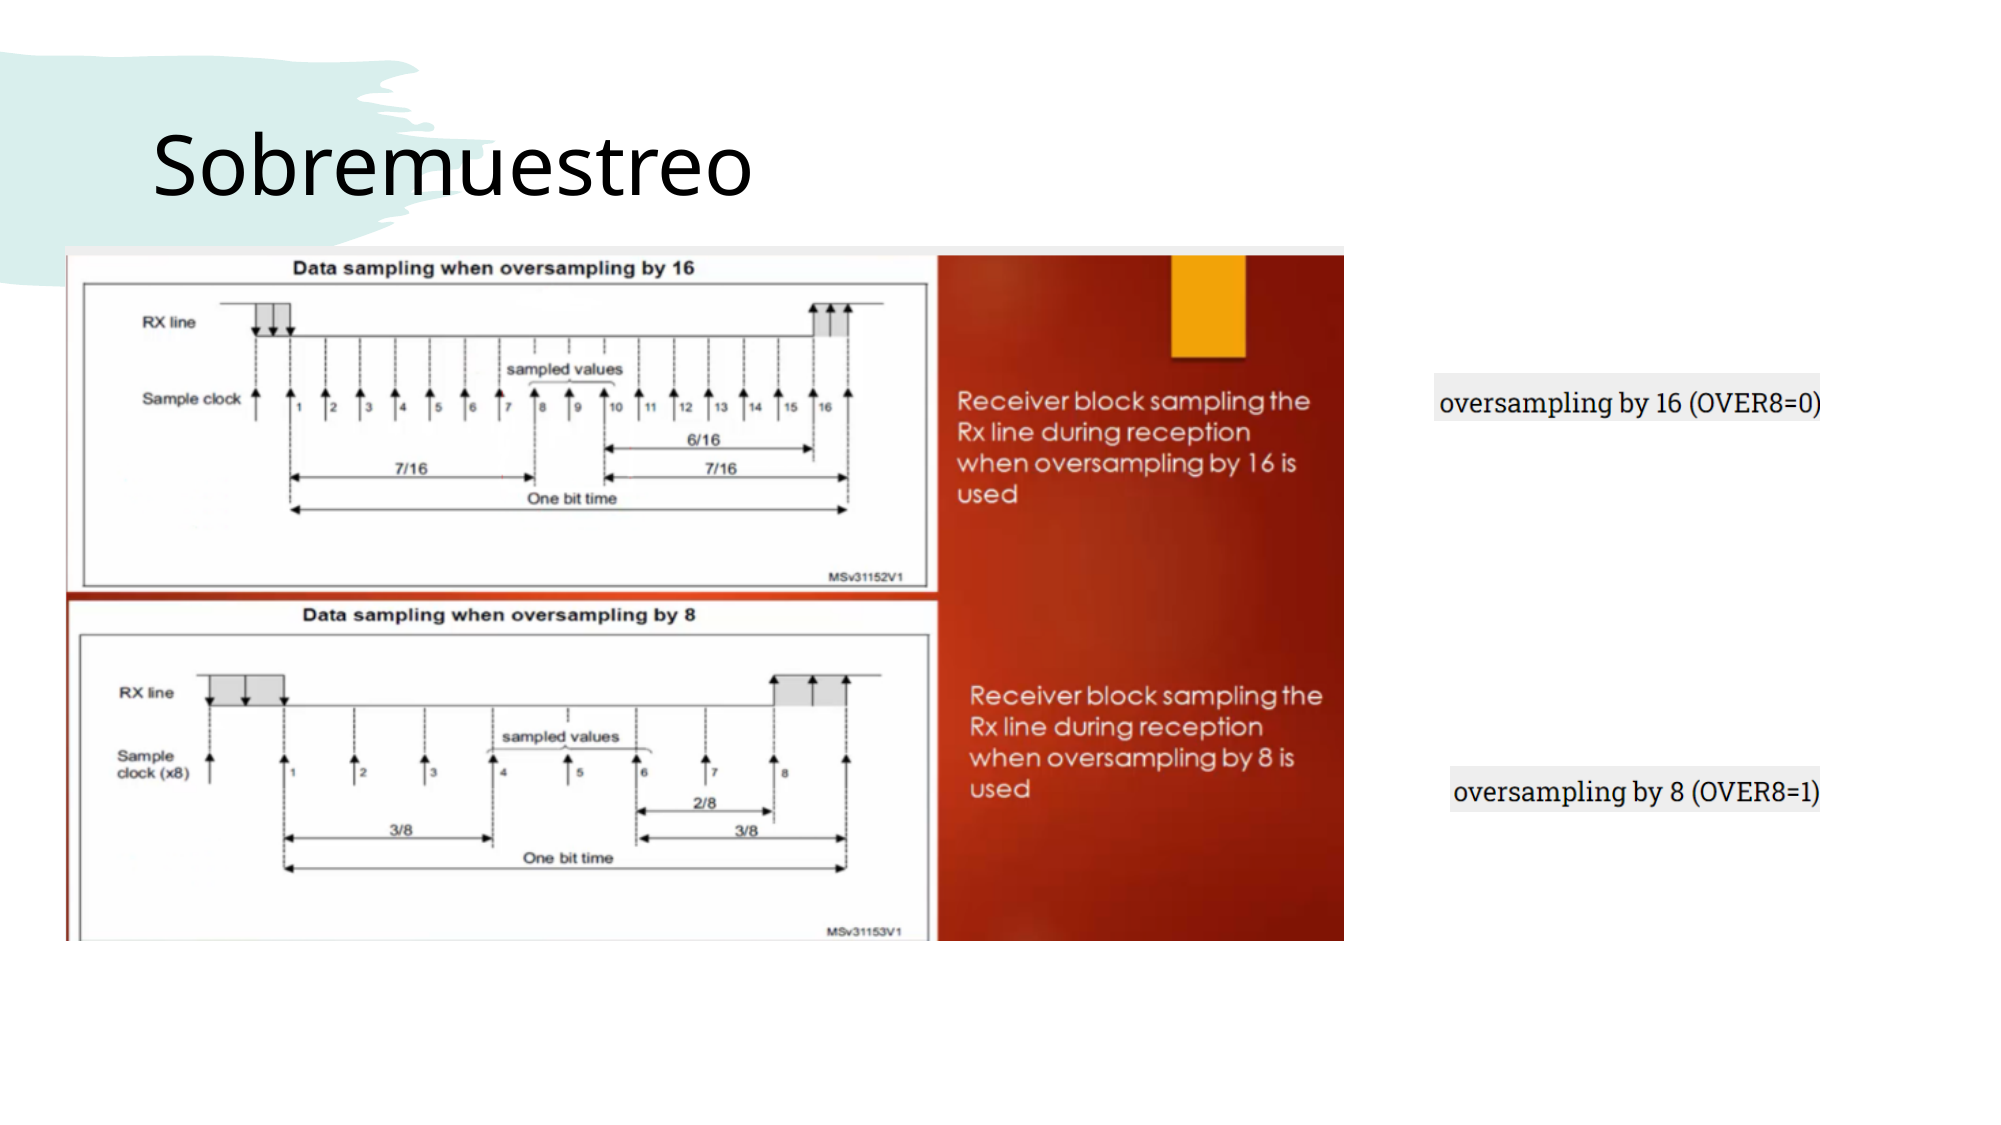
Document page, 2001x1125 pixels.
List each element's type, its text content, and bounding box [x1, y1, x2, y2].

title Sobremuestreo [137, 59, 1863, 278]
picture [1434, 373, 1820, 421]
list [65, 246, 1344, 941]
picture [1450, 766, 1820, 812]
